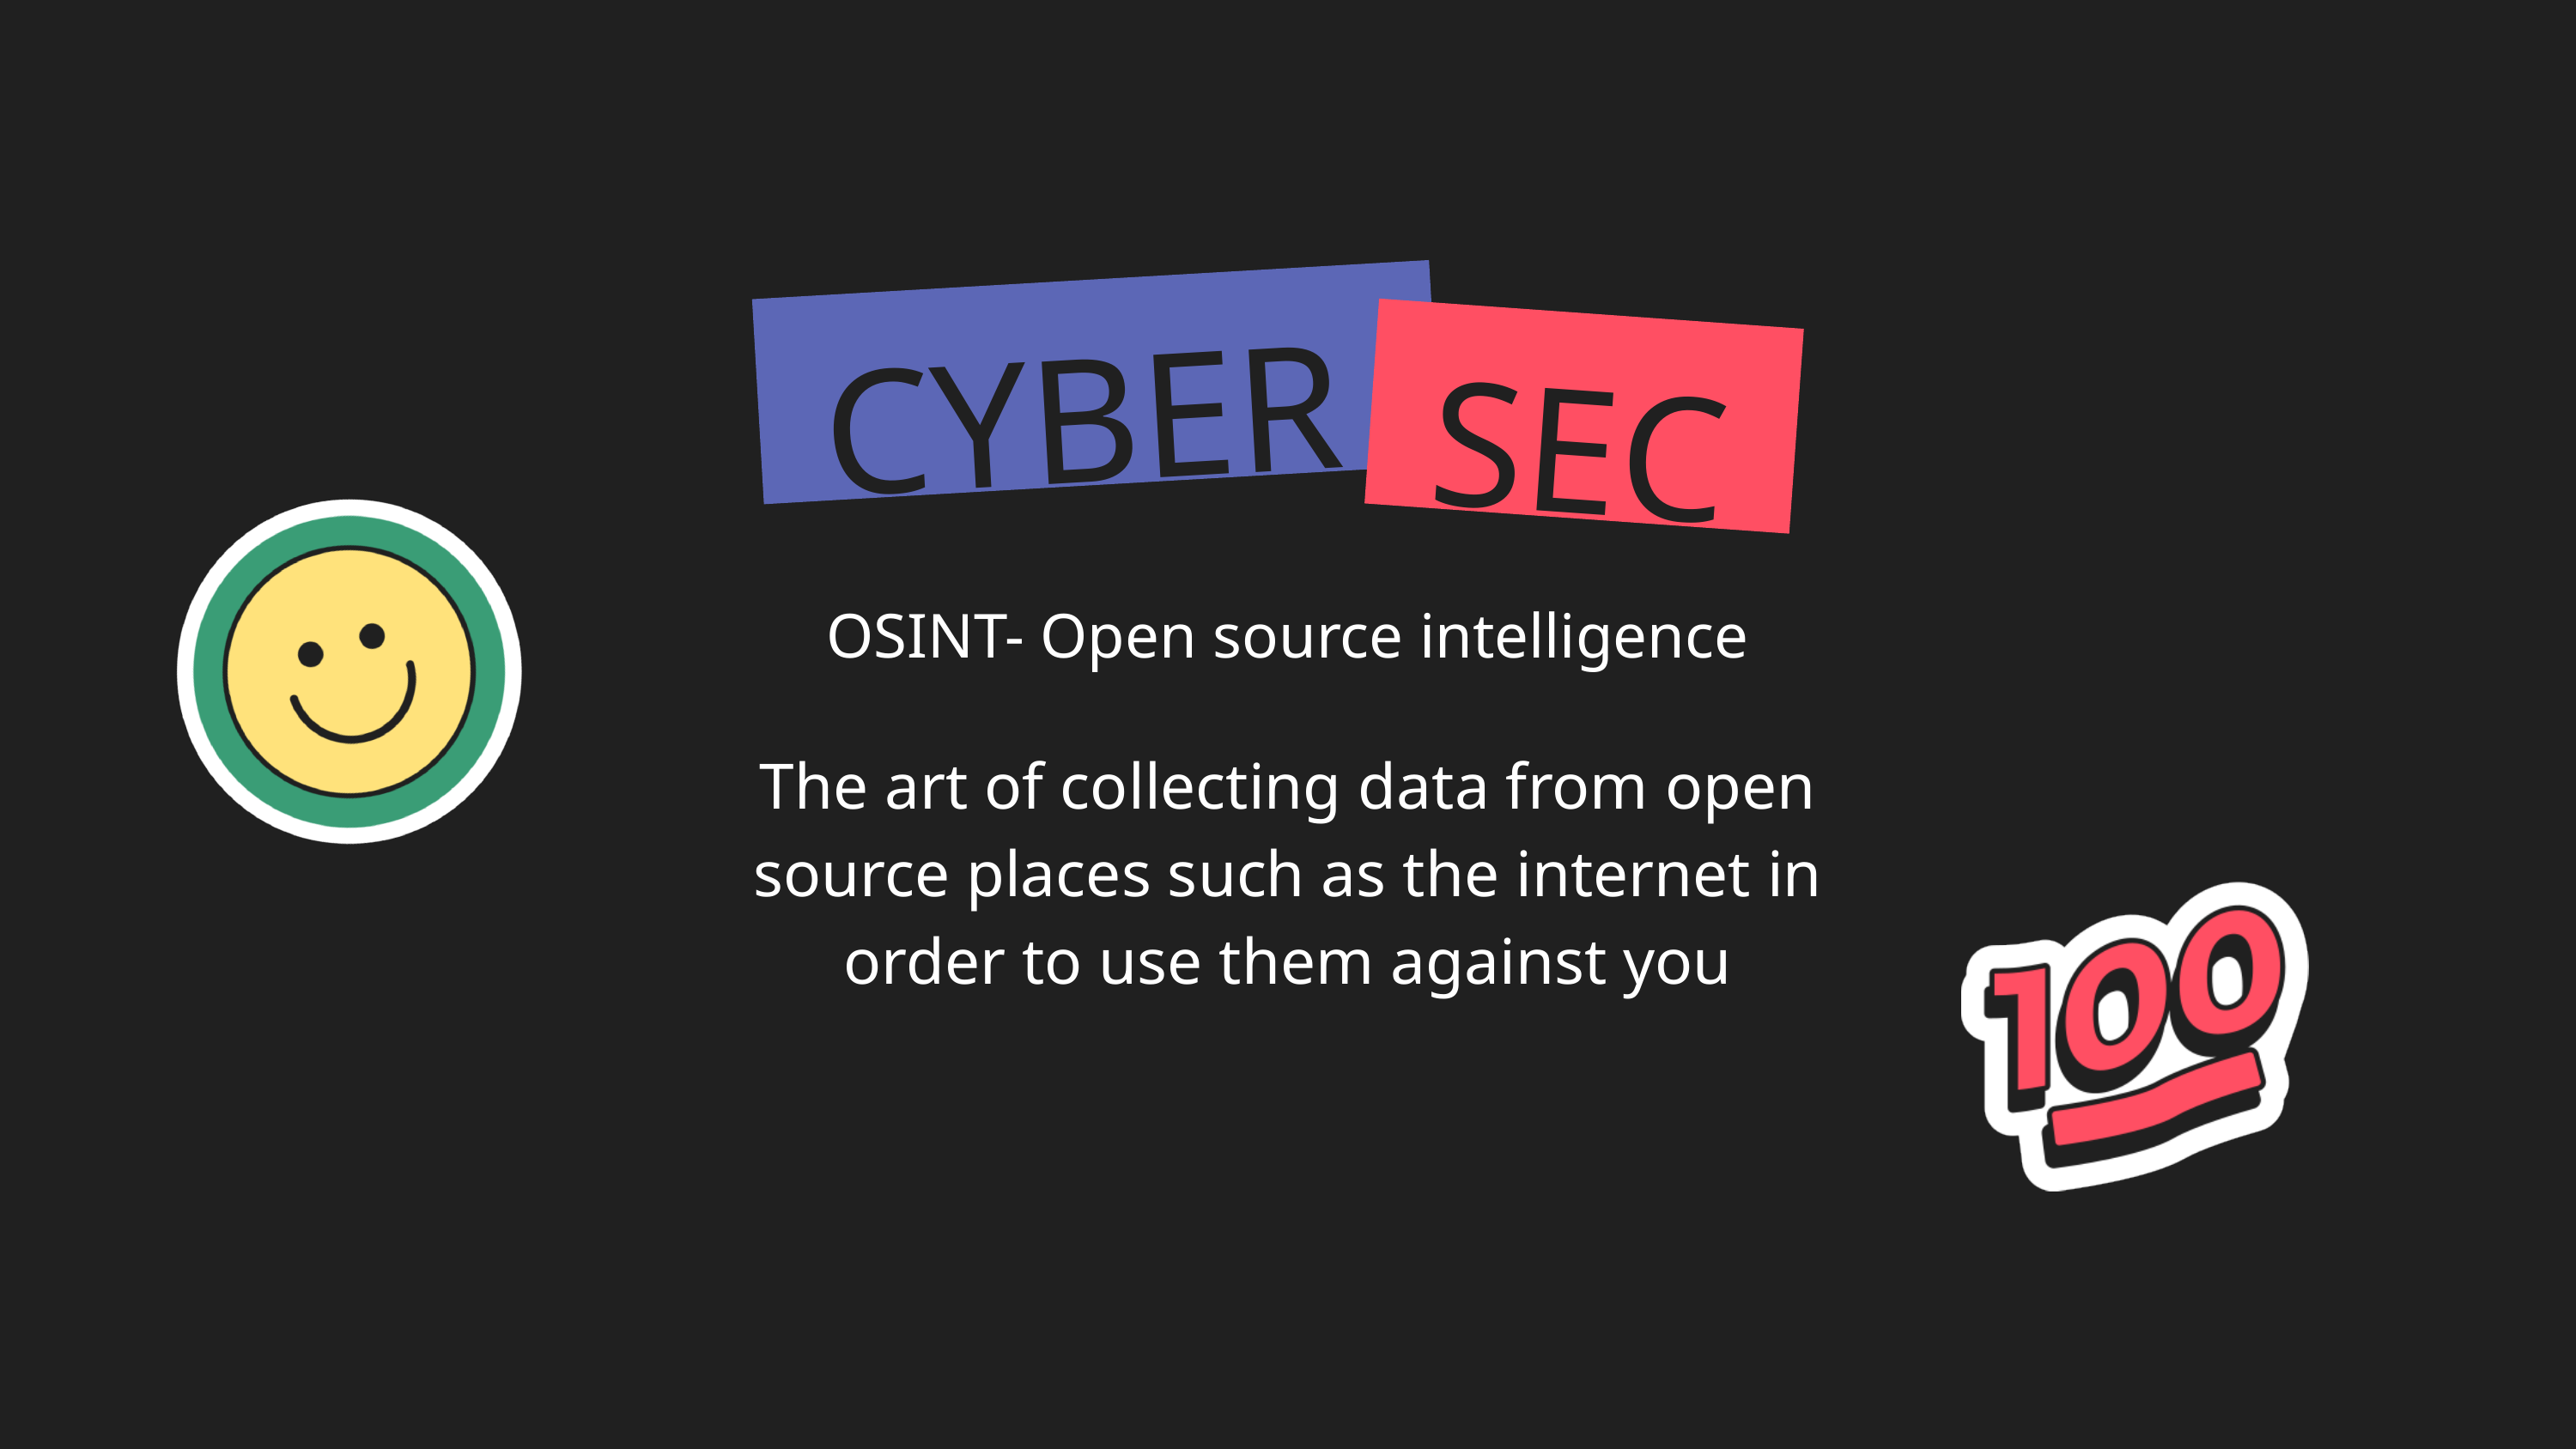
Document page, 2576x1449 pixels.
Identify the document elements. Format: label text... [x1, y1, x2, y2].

text_box OSINT- Open source intelligence [664, 585, 1912, 670]
text_box The art of collecting data from open source places such as the internet in order to use them against you [664, 734, 1912, 997]
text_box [751, 259, 1442, 518]
picture [1961, 878, 2310, 1191]
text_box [1364, 298, 1805, 547]
picture [120, 445, 573, 889]
